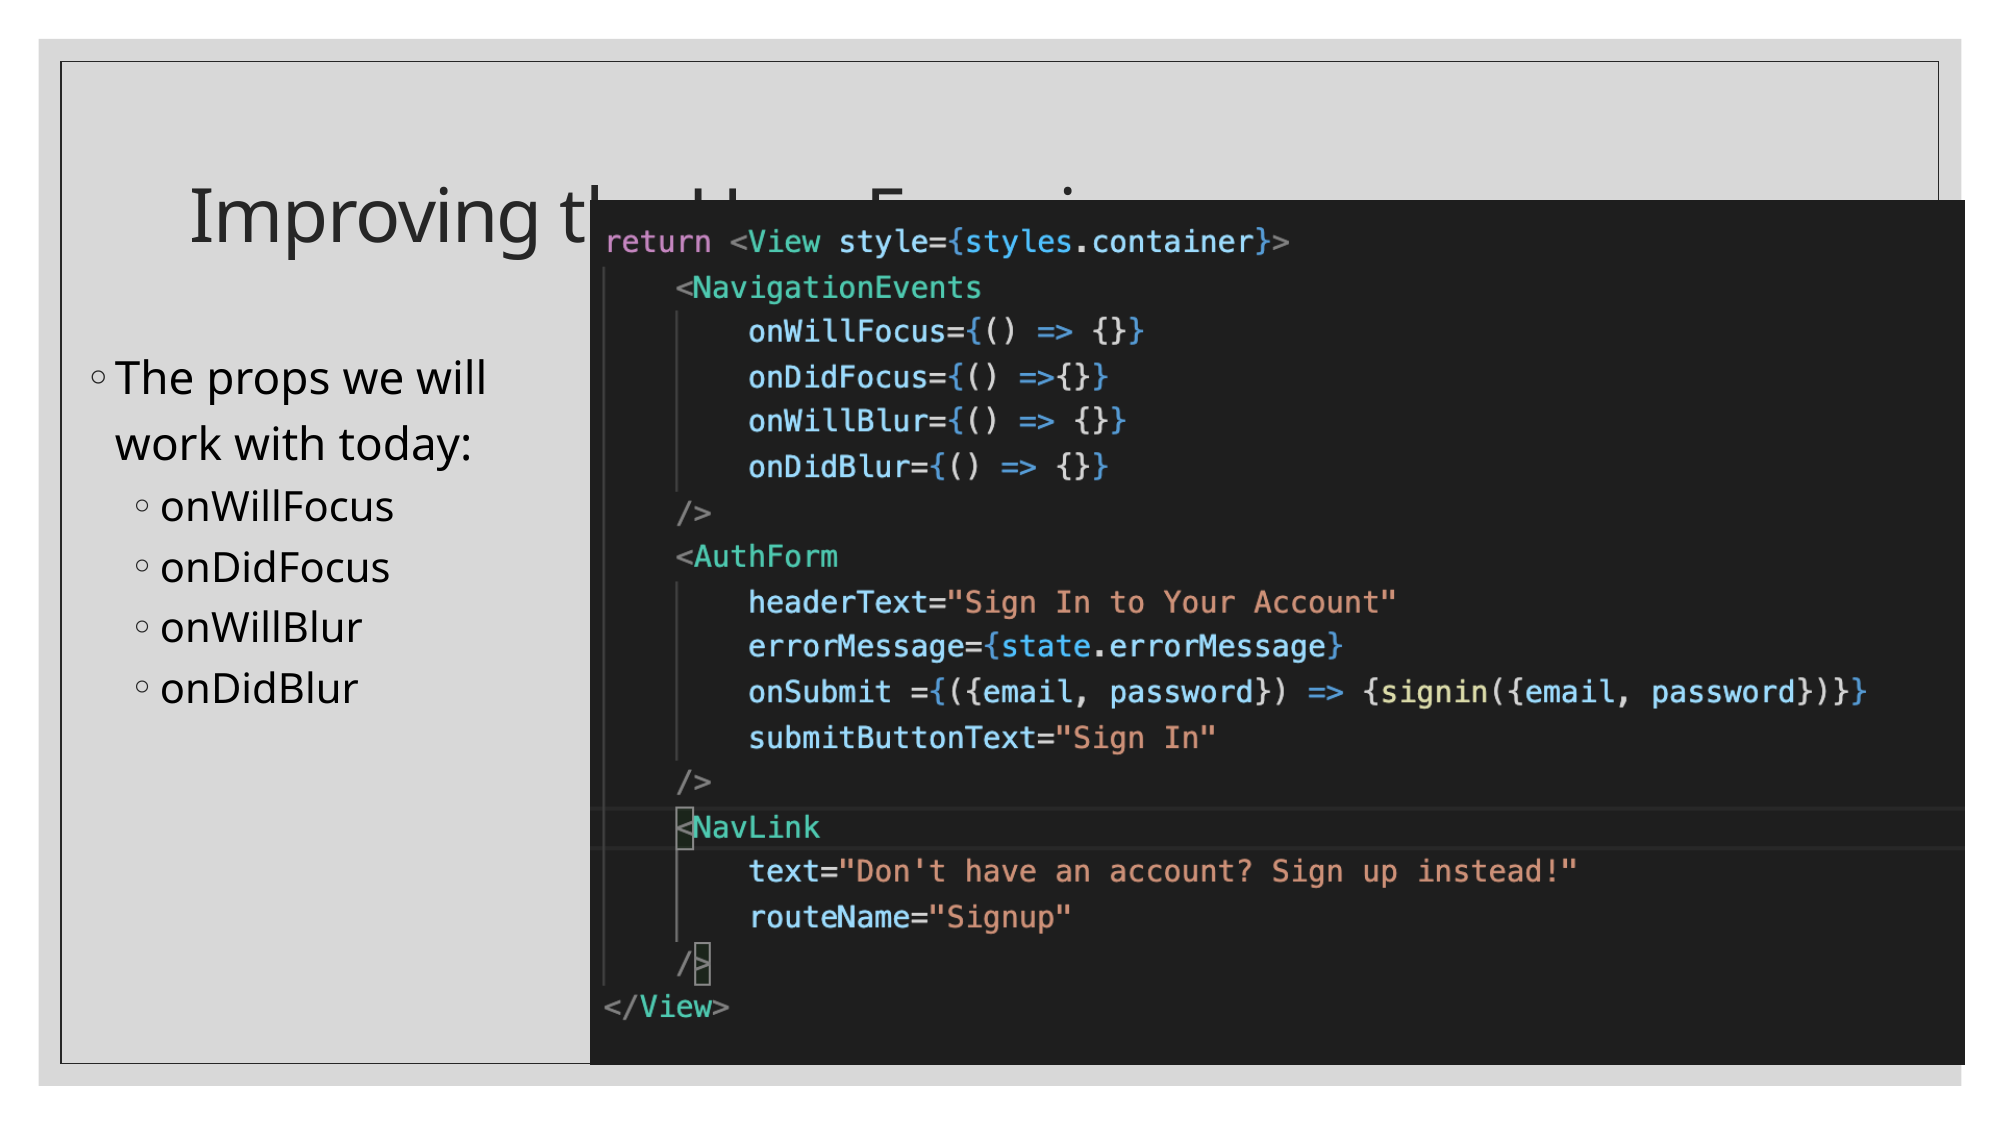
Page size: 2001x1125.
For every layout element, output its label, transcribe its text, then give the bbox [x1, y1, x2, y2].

picture [589, 200, 1965, 1065]
title Improving the User Experience [174, 105, 1825, 331]
list The props we will work with today: onWillFocus onDidFocus onWillBlur onDidBlur [69, 330, 530, 1013]
